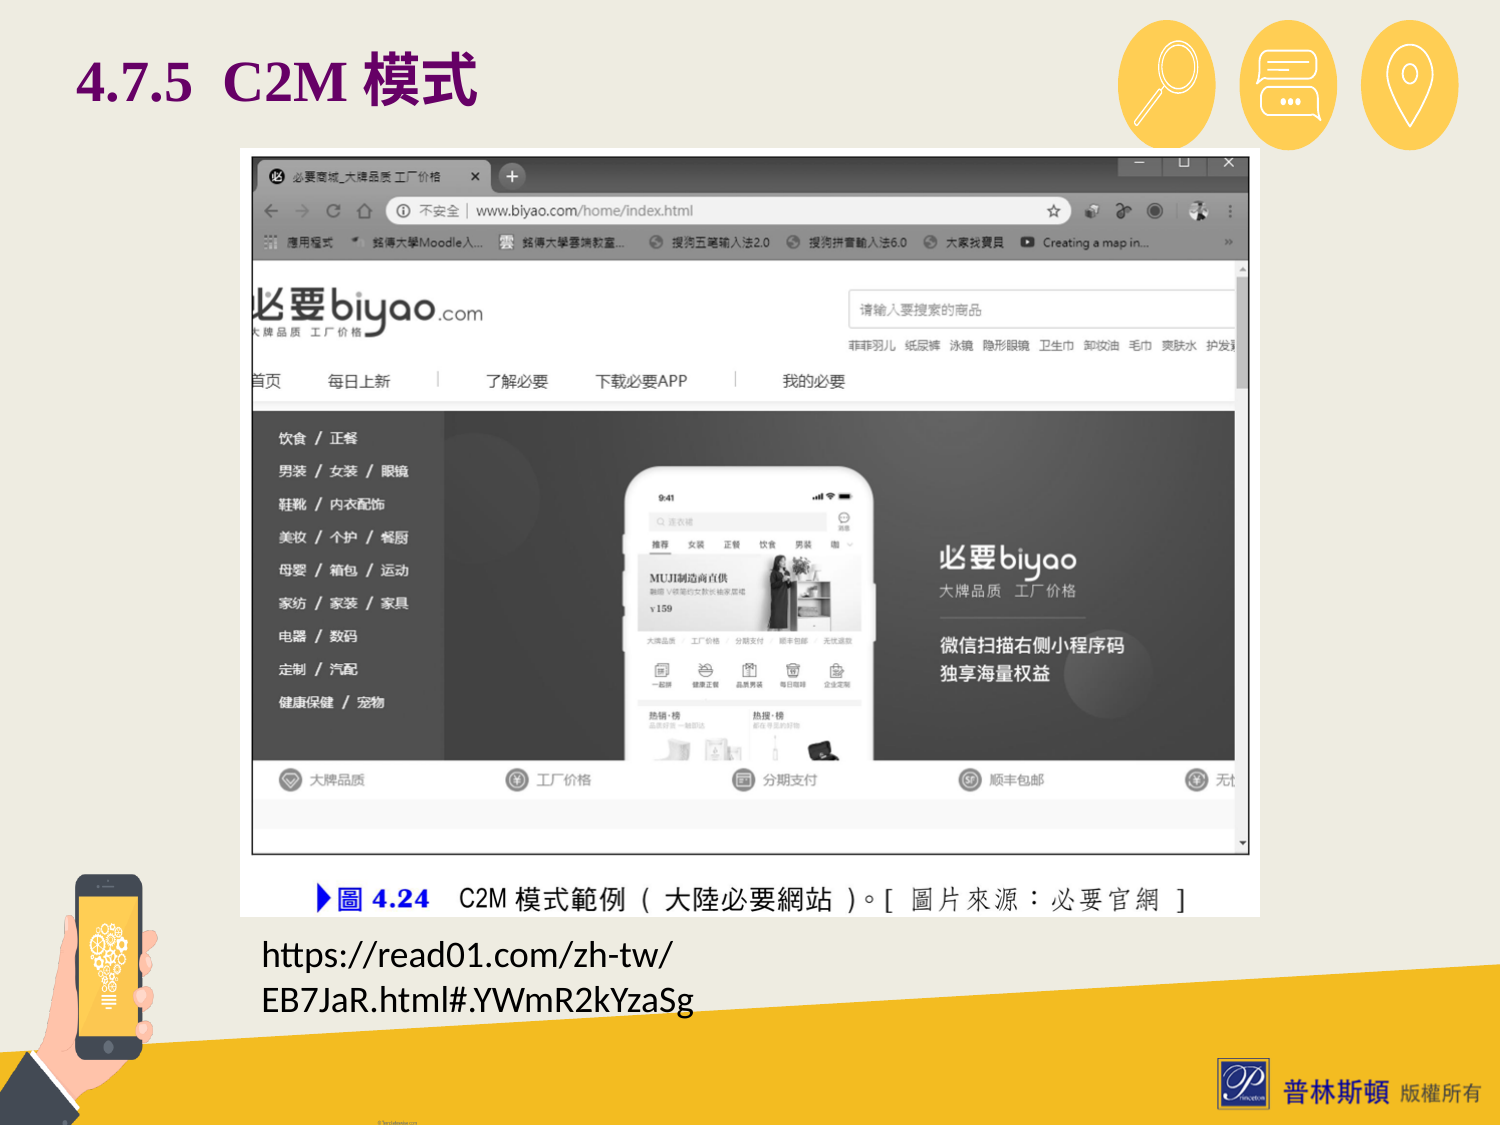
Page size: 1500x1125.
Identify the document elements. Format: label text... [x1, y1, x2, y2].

text_box https://read01.com/zh-tw/EB7JaR.html#.YWmR2kYzaSg [246, 925, 997, 1028]
picture [1217, 1058, 1500, 1125]
title 4.7.5 C2M模式 [76, 19, 1459, 114]
picture [0, 148, 1260, 1125]
